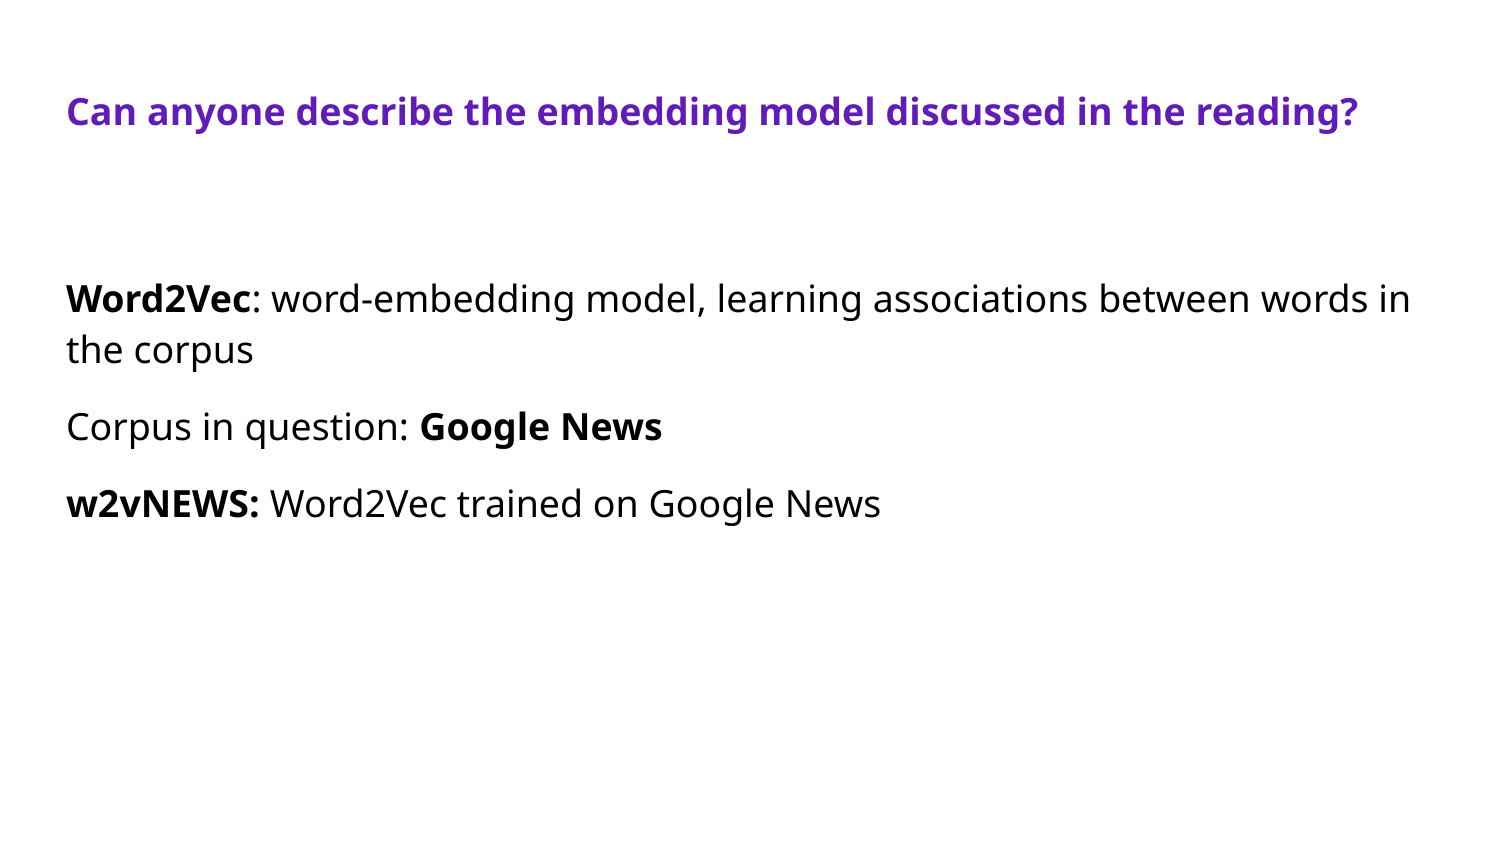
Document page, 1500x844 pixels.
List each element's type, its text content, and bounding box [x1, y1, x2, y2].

list Word2Vec: word-embedding model, learning associations between words in the corpus Corpus in question: Google News w2vNEWS: Word2Vec trained on Google News [51, 252, 1449, 757]
title Can anyone describe the embedding model discussed in the reading? [51, 72, 1449, 176]
